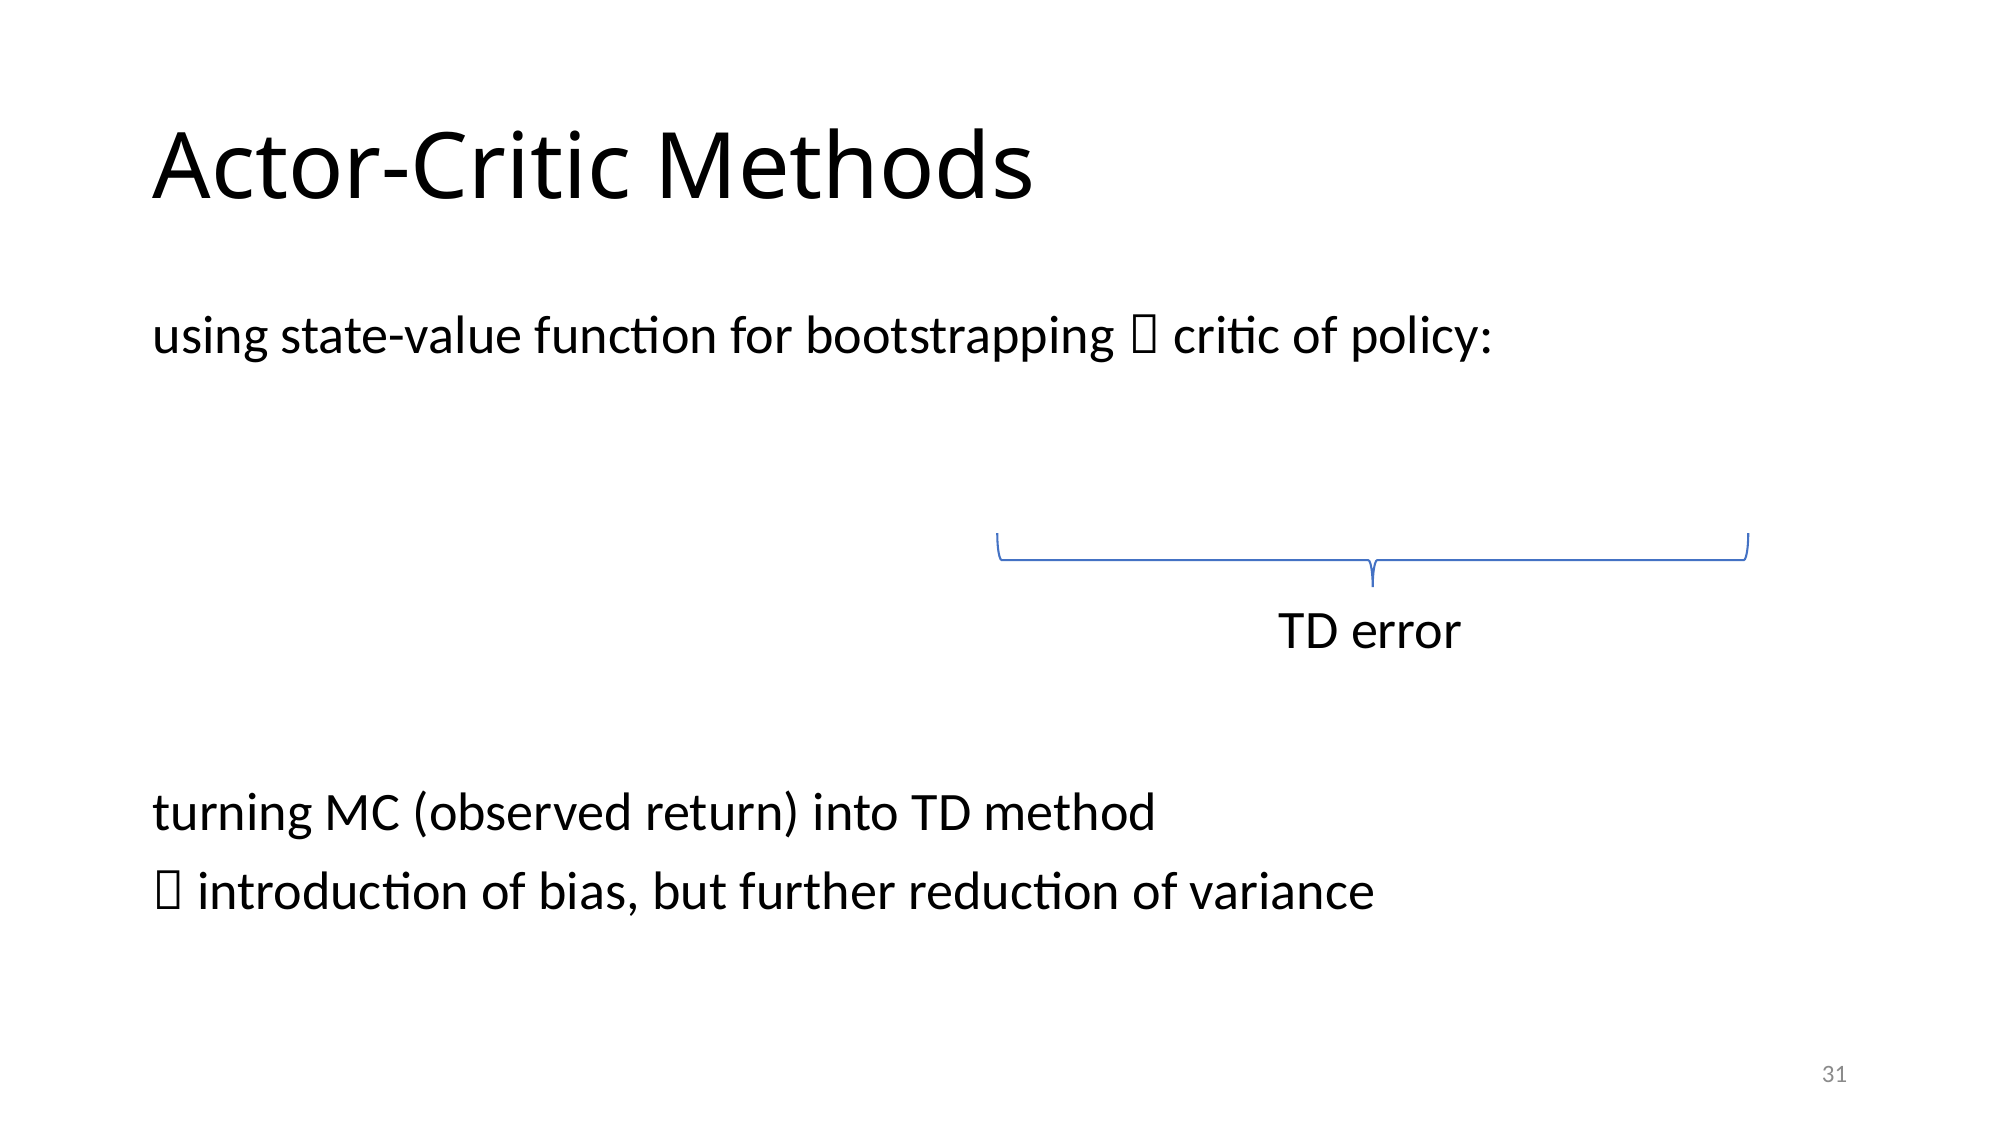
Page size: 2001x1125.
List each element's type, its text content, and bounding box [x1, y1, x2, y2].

slide_number 31 [1412, 1042, 1863, 1103]
text_box [996, 533, 1750, 588]
title Actor-Critic Methods [137, 59, 1863, 278]
text_box TD error [1264, 587, 1482, 667]
